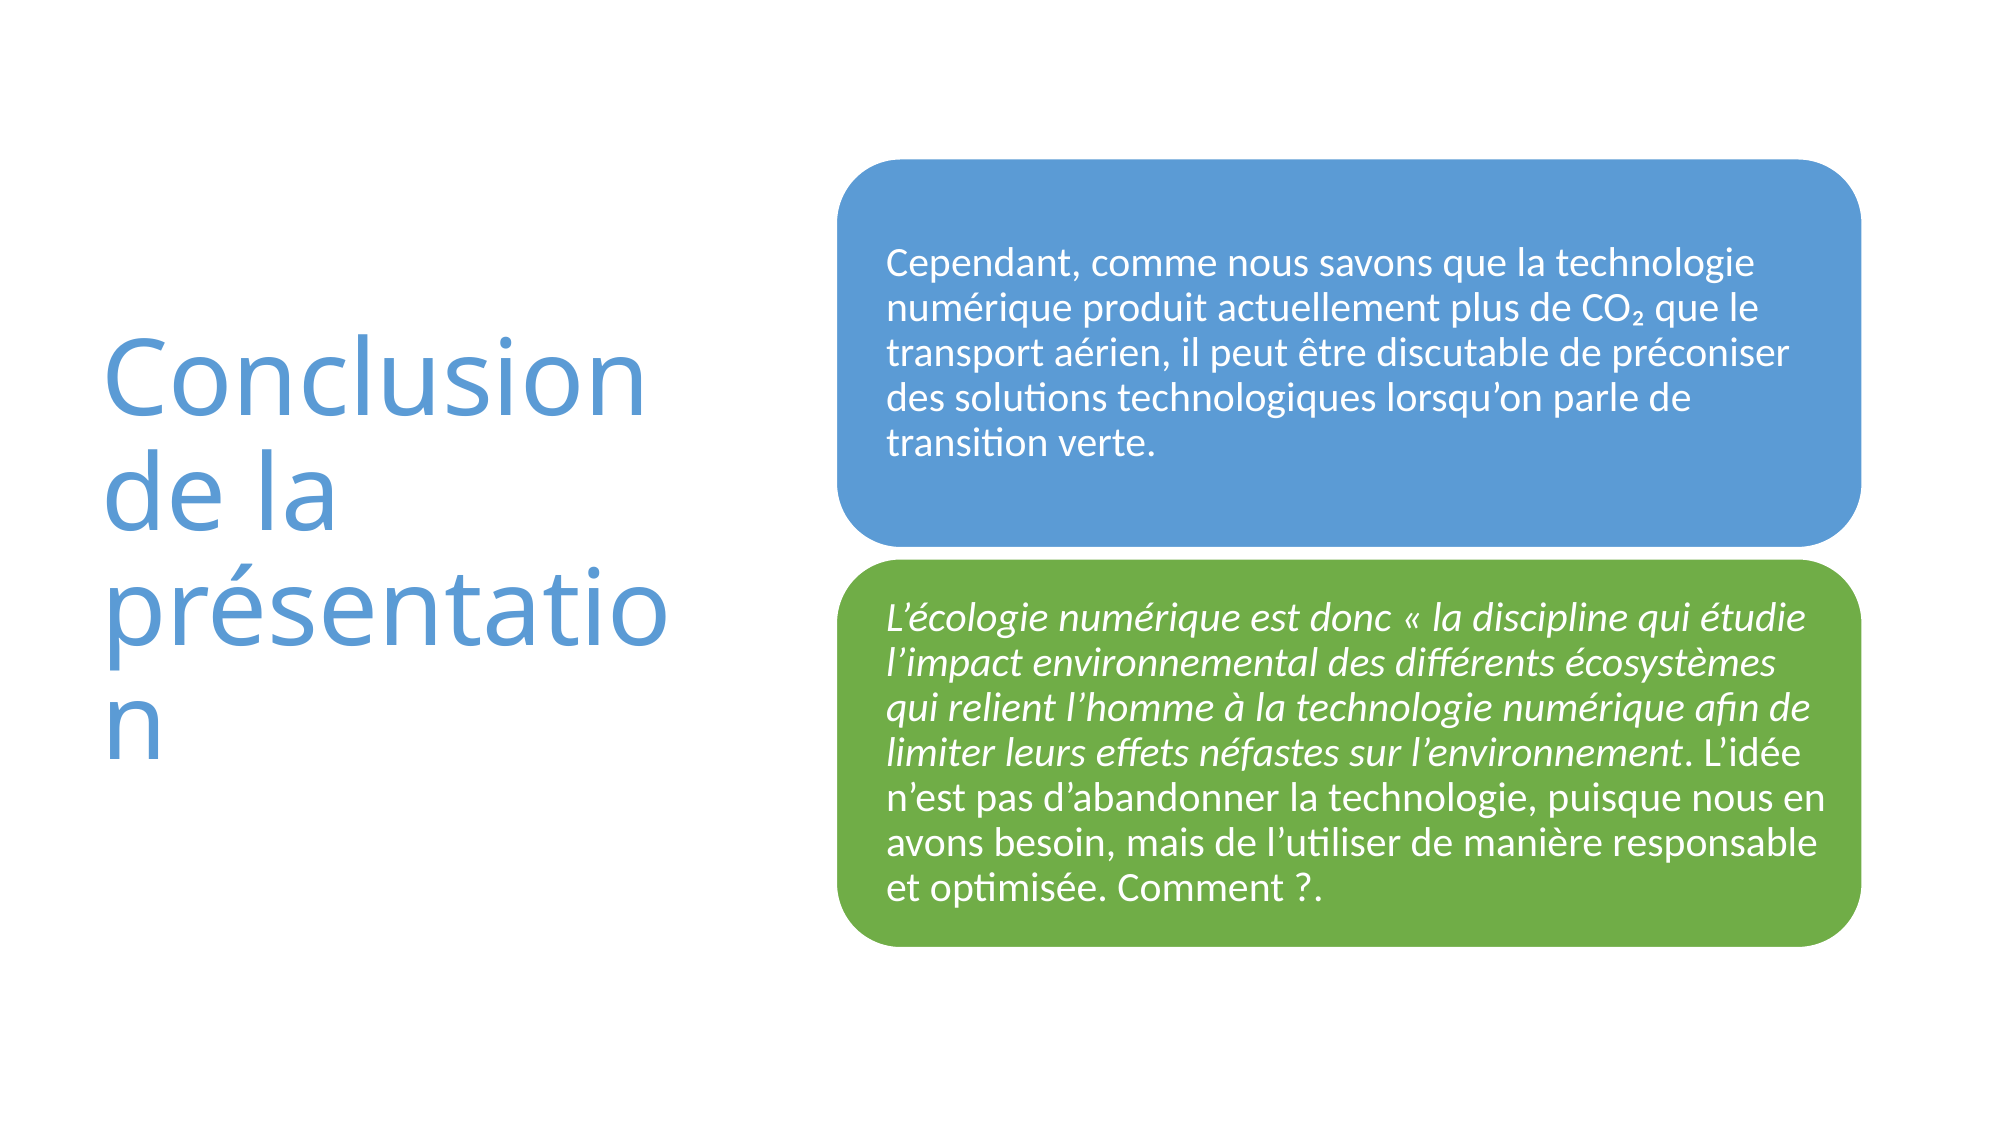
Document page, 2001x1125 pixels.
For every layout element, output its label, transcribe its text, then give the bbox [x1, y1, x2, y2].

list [834, 101, 1864, 1006]
title Conclusion de la présentation [86, 101, 711, 1005]
